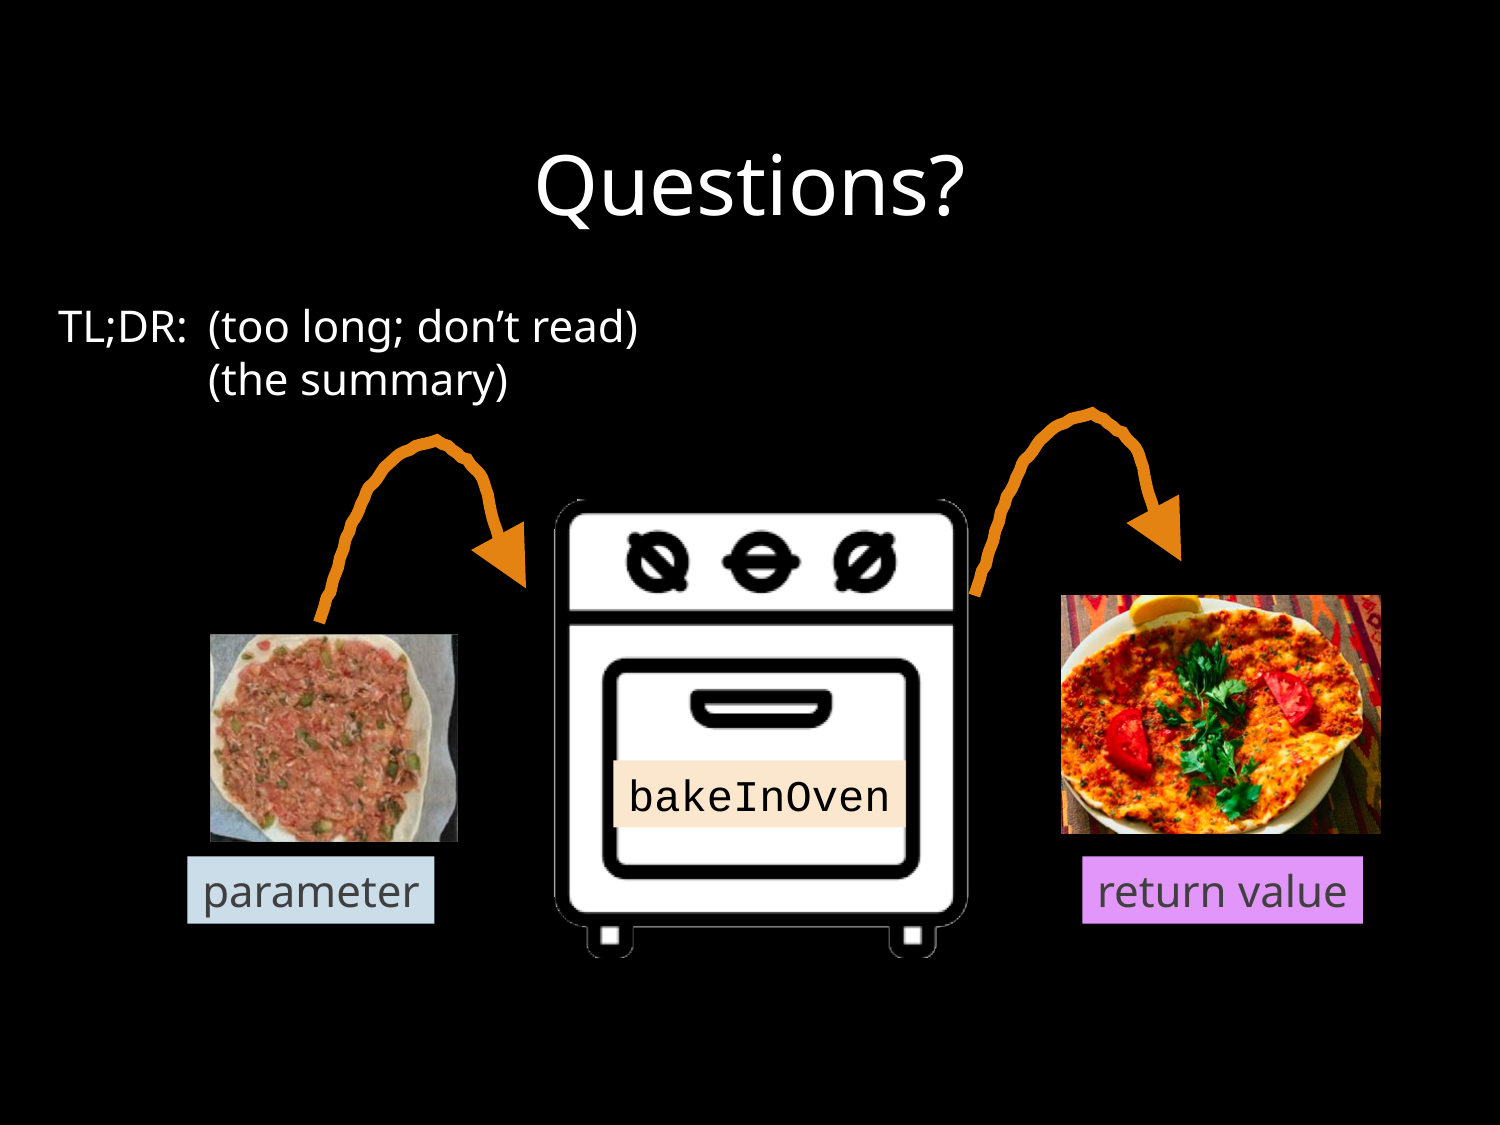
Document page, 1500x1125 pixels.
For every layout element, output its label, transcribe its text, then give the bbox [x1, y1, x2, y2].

text_box return value [1082, 856, 1363, 924]
text_box [322, 440, 526, 611]
picture [529, 497, 990, 959]
picture [211, 614, 457, 862]
picture [1061, 594, 1382, 834]
text_box [998, 413, 1182, 592]
text_box parameter [187, 856, 435, 924]
text_box TL;DR: (too long; don’t read) (the summary) [43, 291, 654, 411]
text_box Questions? [0, 124, 1500, 240]
